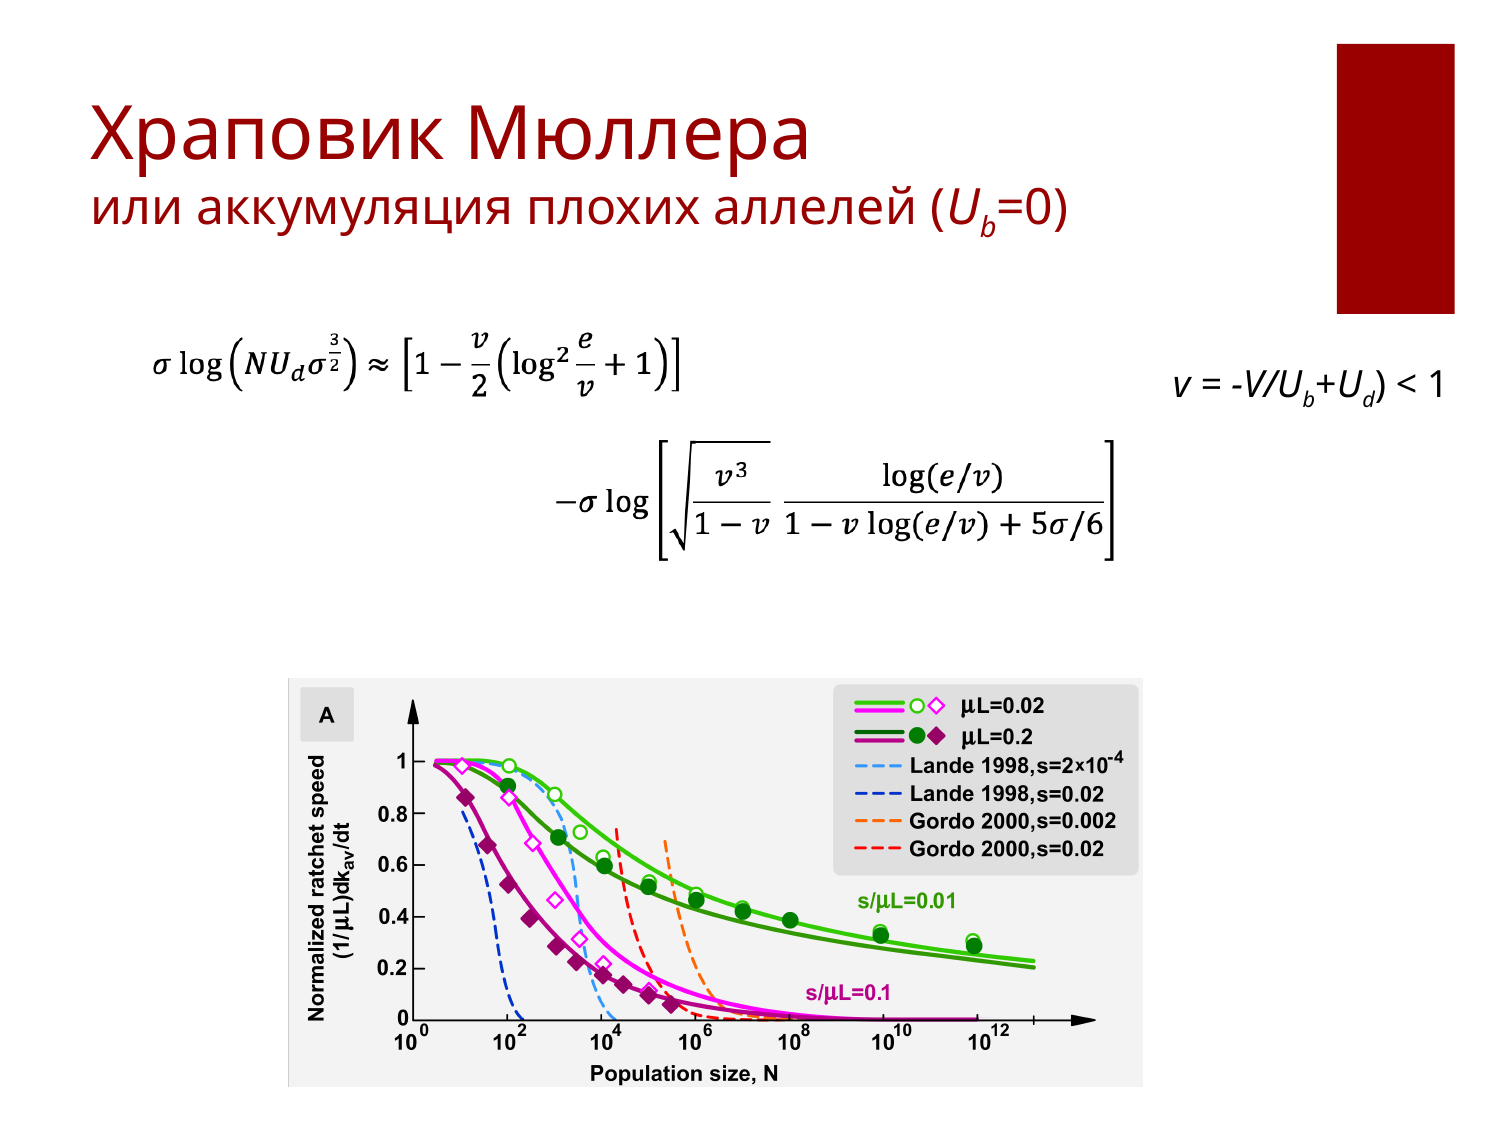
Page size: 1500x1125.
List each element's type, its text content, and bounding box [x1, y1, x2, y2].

text_box v = -V/Ub+Ud) < 1 [1158, 352, 1464, 419]
title Храповик Мюллера или аккумуляция плохих аллелей (Ub=0) [75, 63, 1143, 251]
picture [135, 298, 1136, 595]
picture [287, 677, 1144, 1087]
